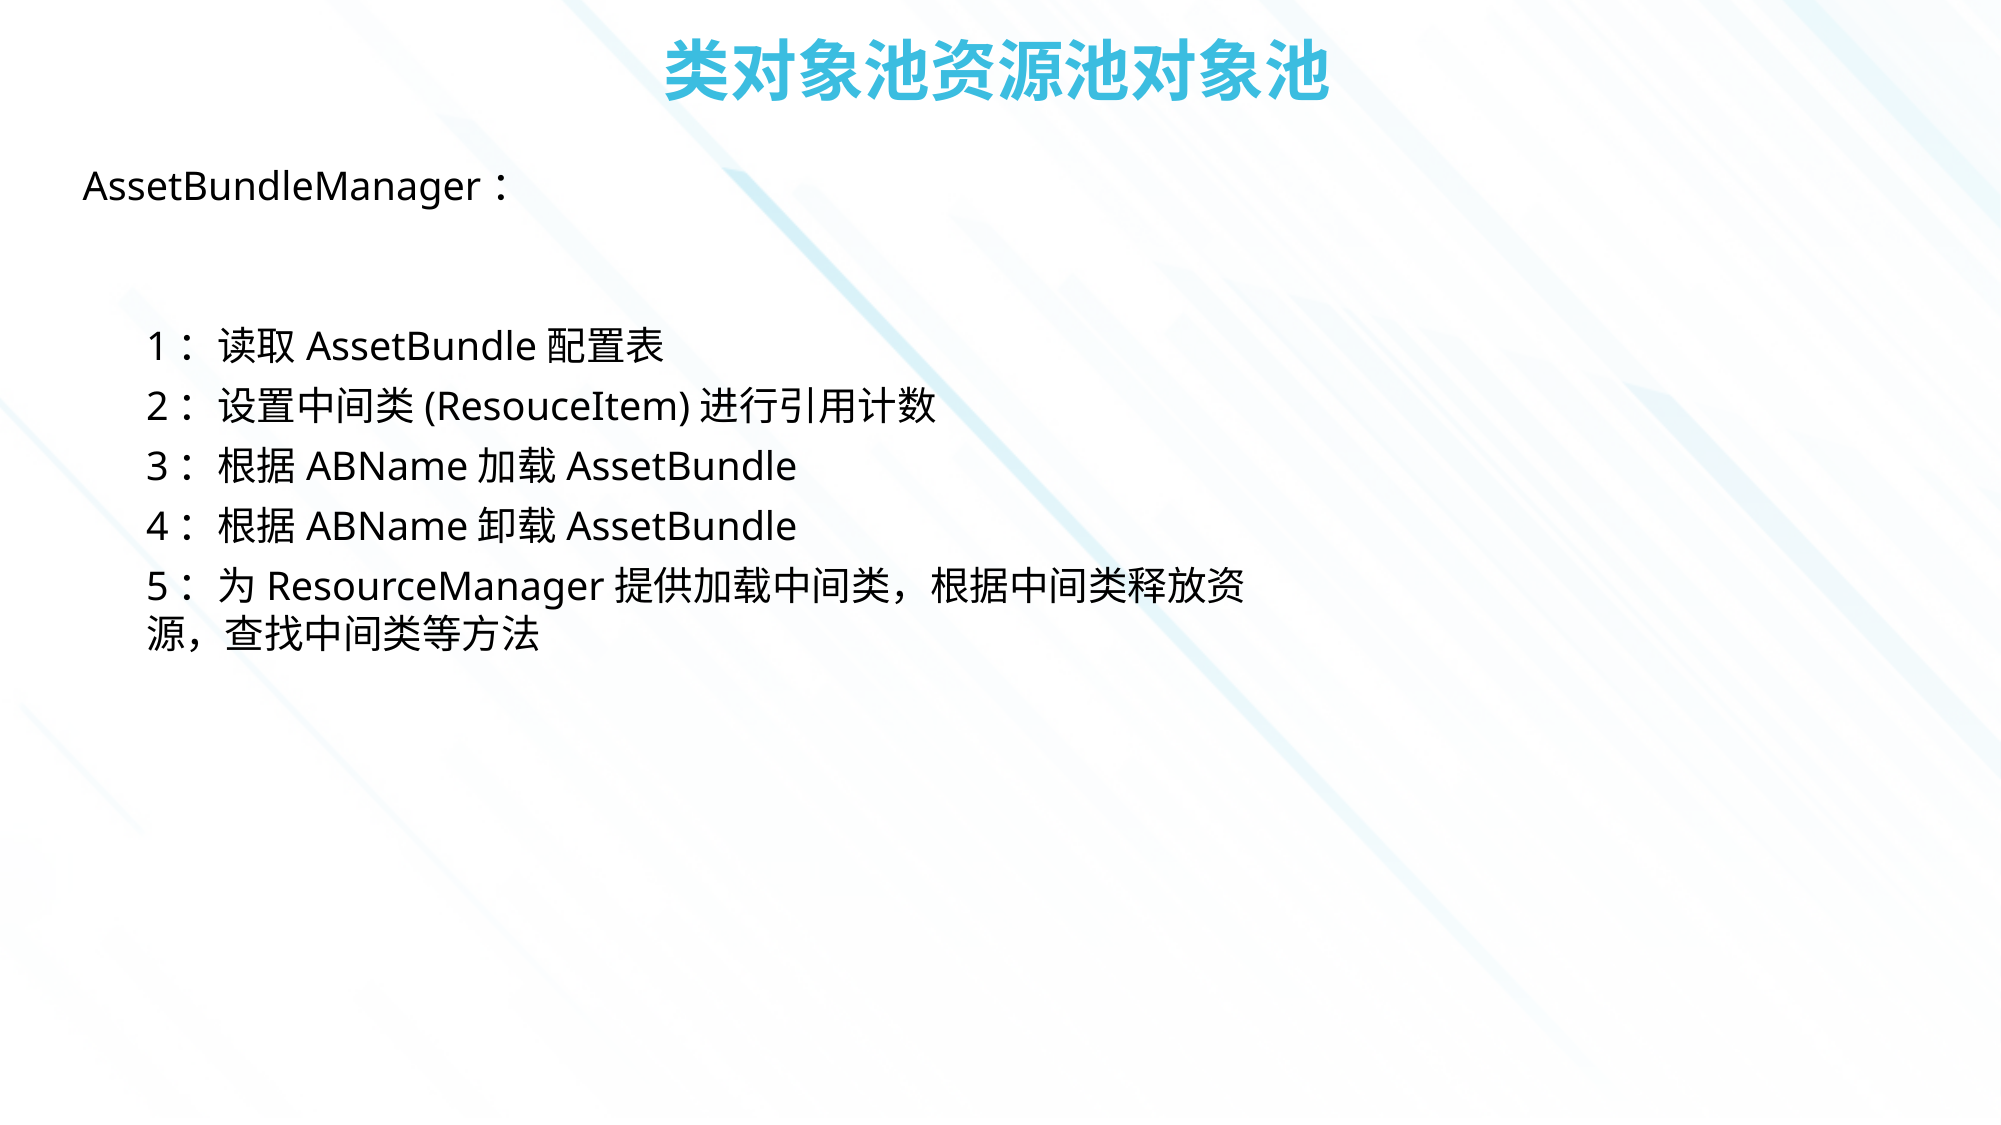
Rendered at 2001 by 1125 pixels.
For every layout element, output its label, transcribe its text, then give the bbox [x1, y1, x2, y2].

text_box AssetBundleManager： [71, 155, 585, 214]
text_box 1：读取AssetBundle配置表 2：设置中间类(ResouceItem)进行引用计数 3：根据ABName加载AssetBundle 4：根据ABName卸载AssetBundle 5：为ResourceManager提供加载中间类，根据中间类释放资源，查找中间类等方法 [134, 315, 1290, 662]
title 类对象池资源池对象池 [134, 40, 1860, 108]
